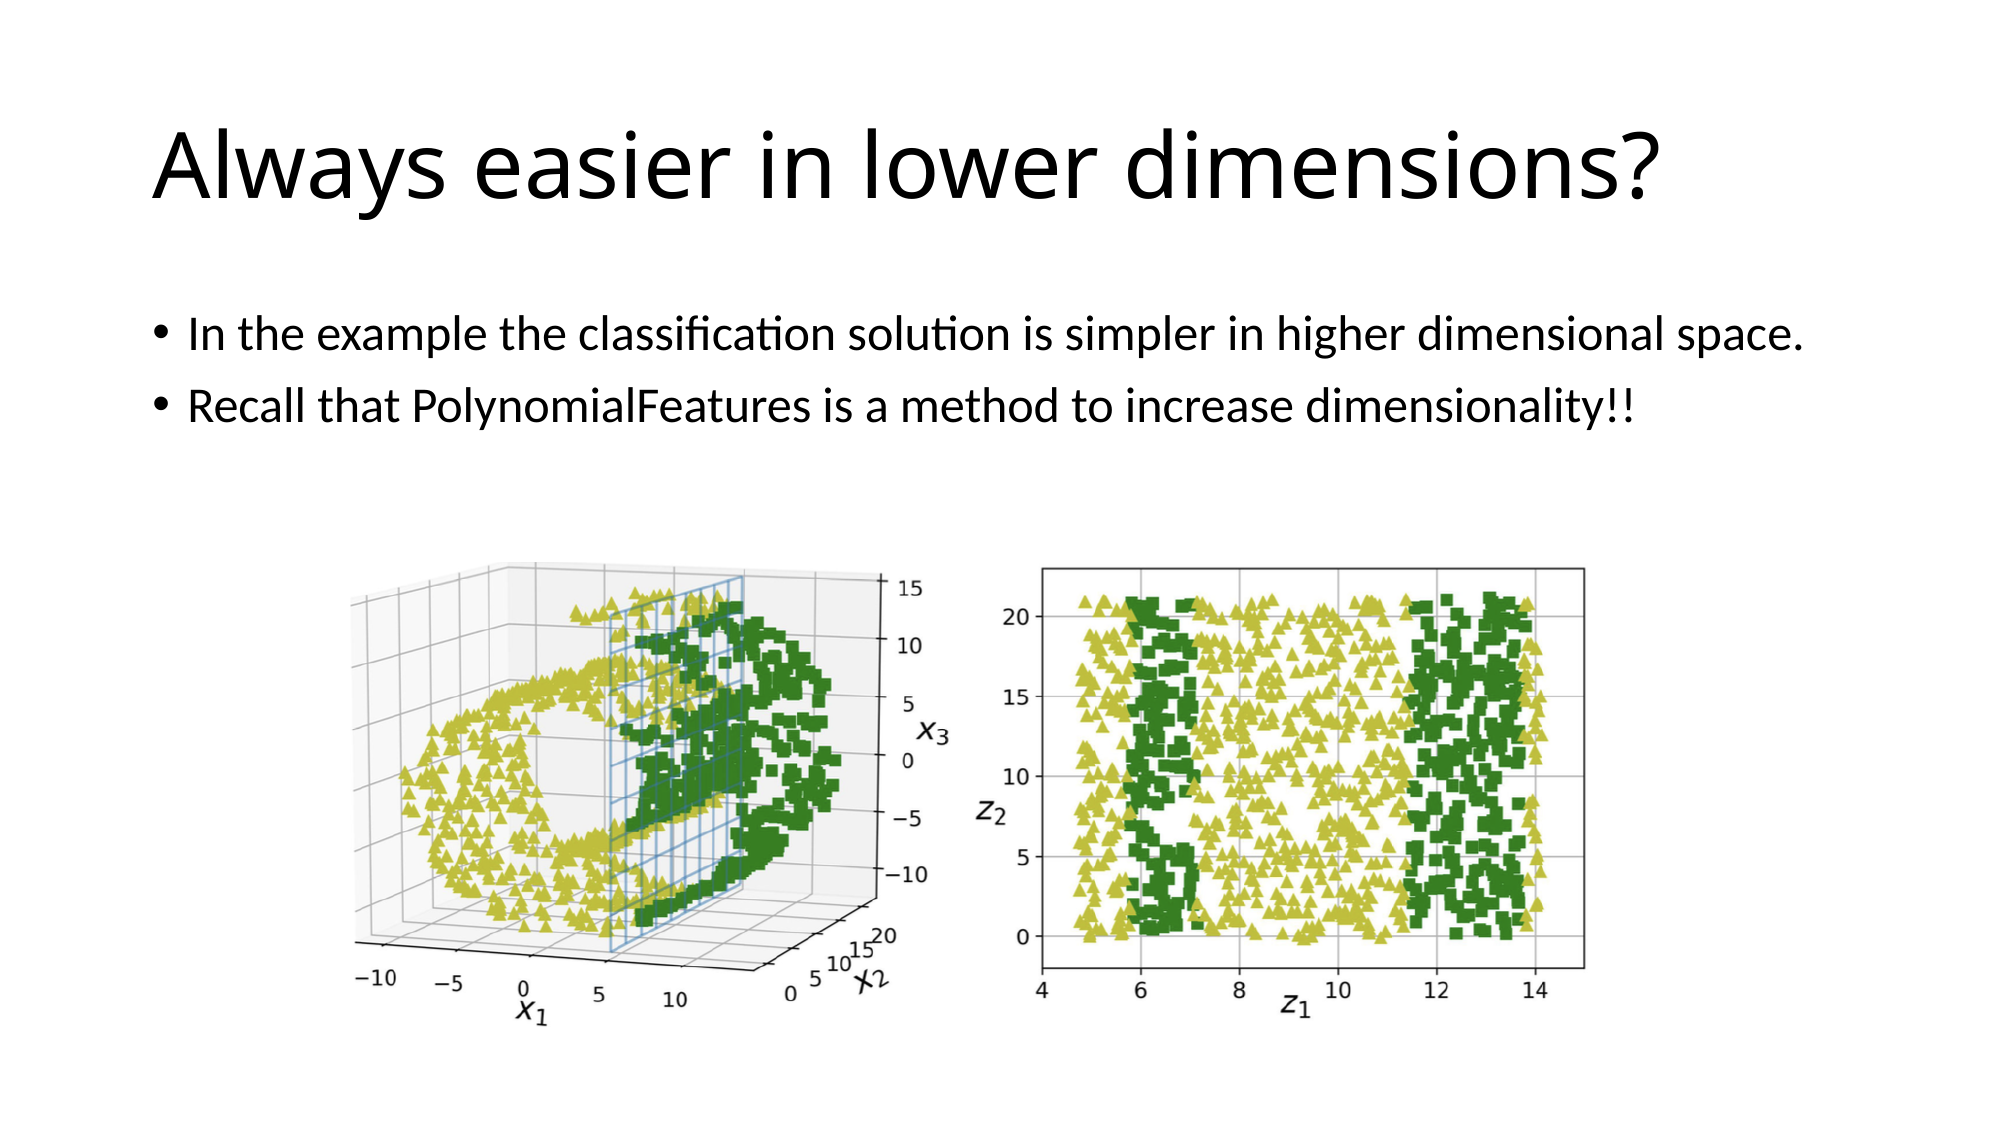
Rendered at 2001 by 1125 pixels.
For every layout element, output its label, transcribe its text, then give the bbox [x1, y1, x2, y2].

list In the example the classification solution is simpler in higher dimensional space. Recall that PolynomialFeatures is a method to increase dimensionality!! [137, 299, 1863, 489]
title Always easier in lower dimensions? [137, 59, 1863, 278]
picture [330, 562, 1606, 1034]
